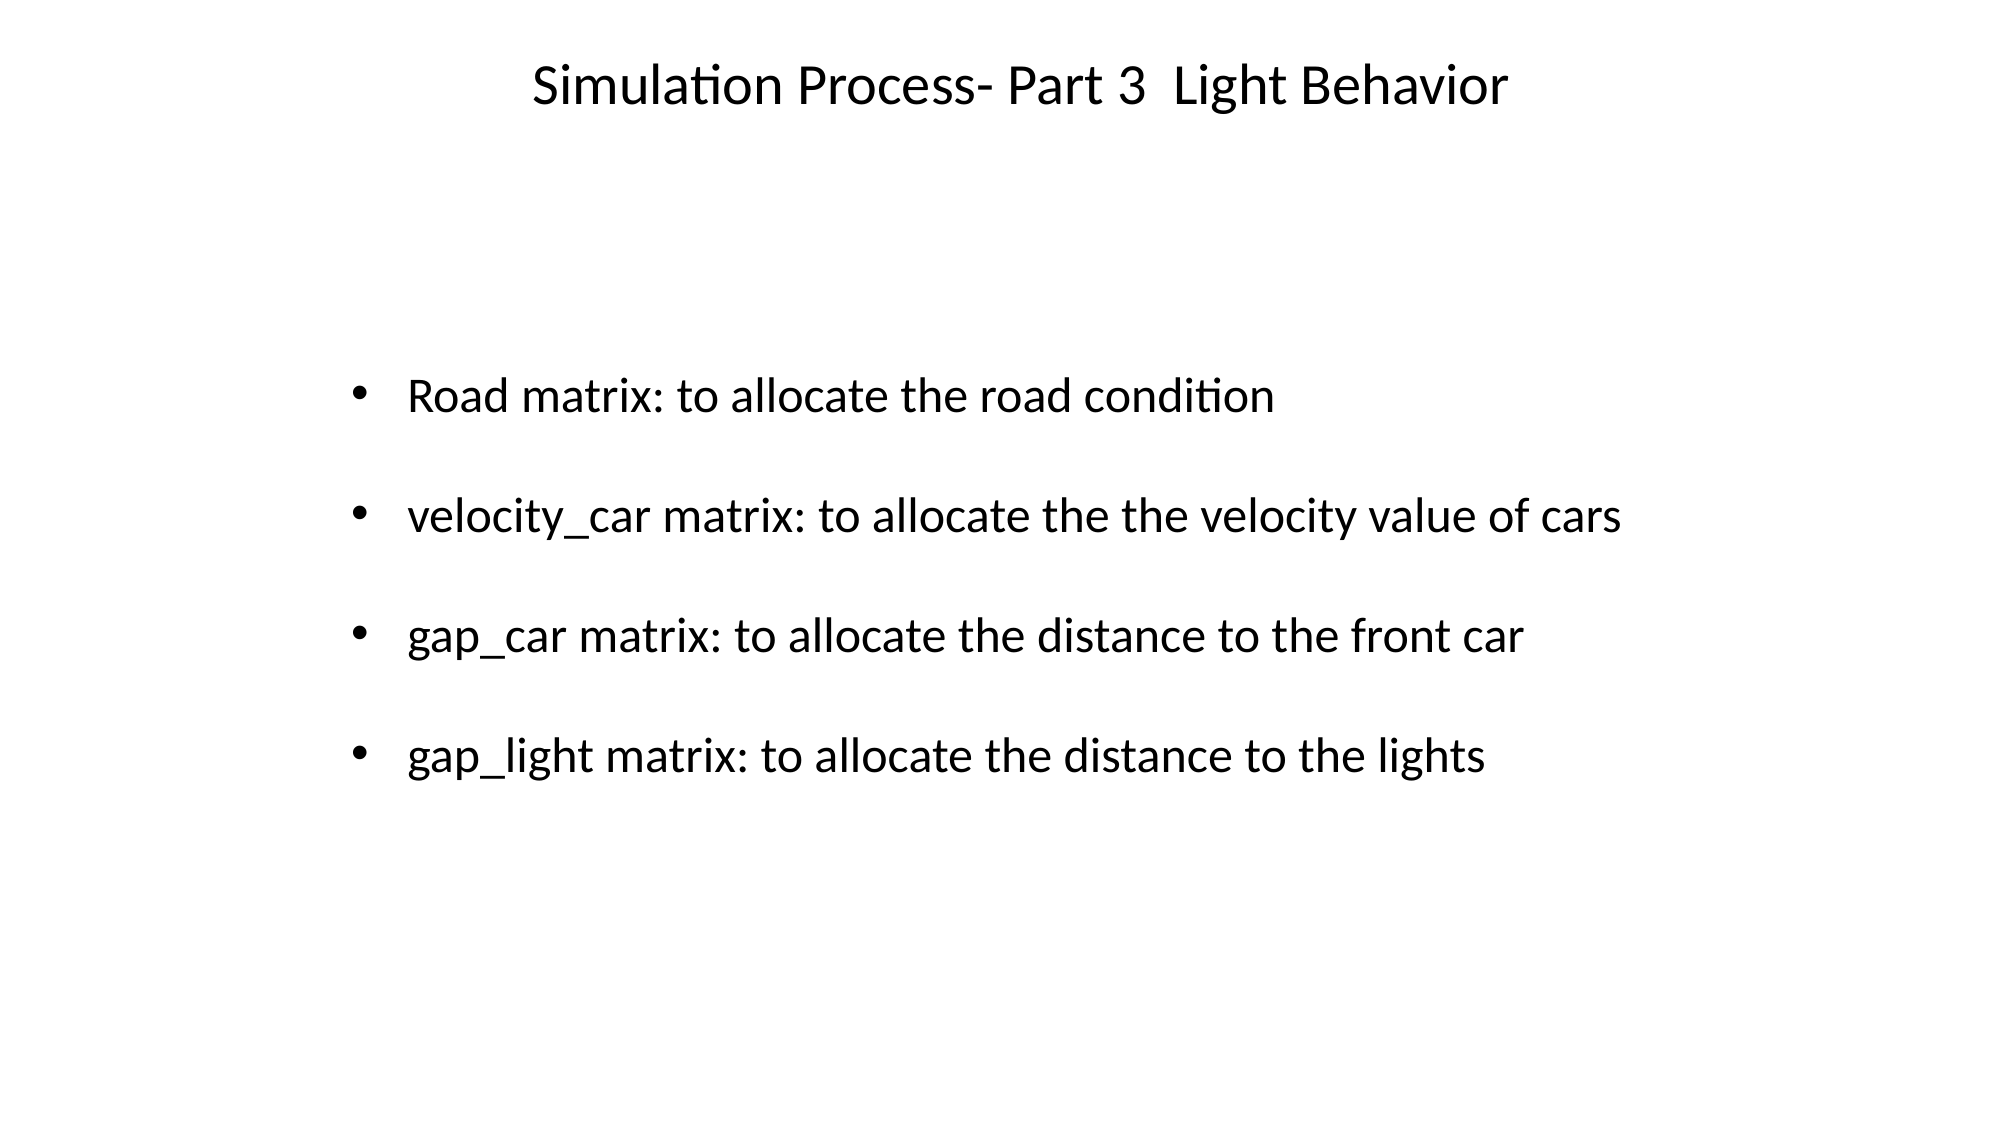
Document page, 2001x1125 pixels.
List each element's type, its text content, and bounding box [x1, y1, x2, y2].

text_box Road matrix: to allocate the road condition velocity_car matrix: to allocate the the velocity value of cars gap_car matrix: to allocate the distance to the front car gap_light matrix: to allocate the distance to the lights [335, 227, 1756, 914]
text_box Simulation Process- Part 3 Light Behavior [424, 39, 1605, 125]
